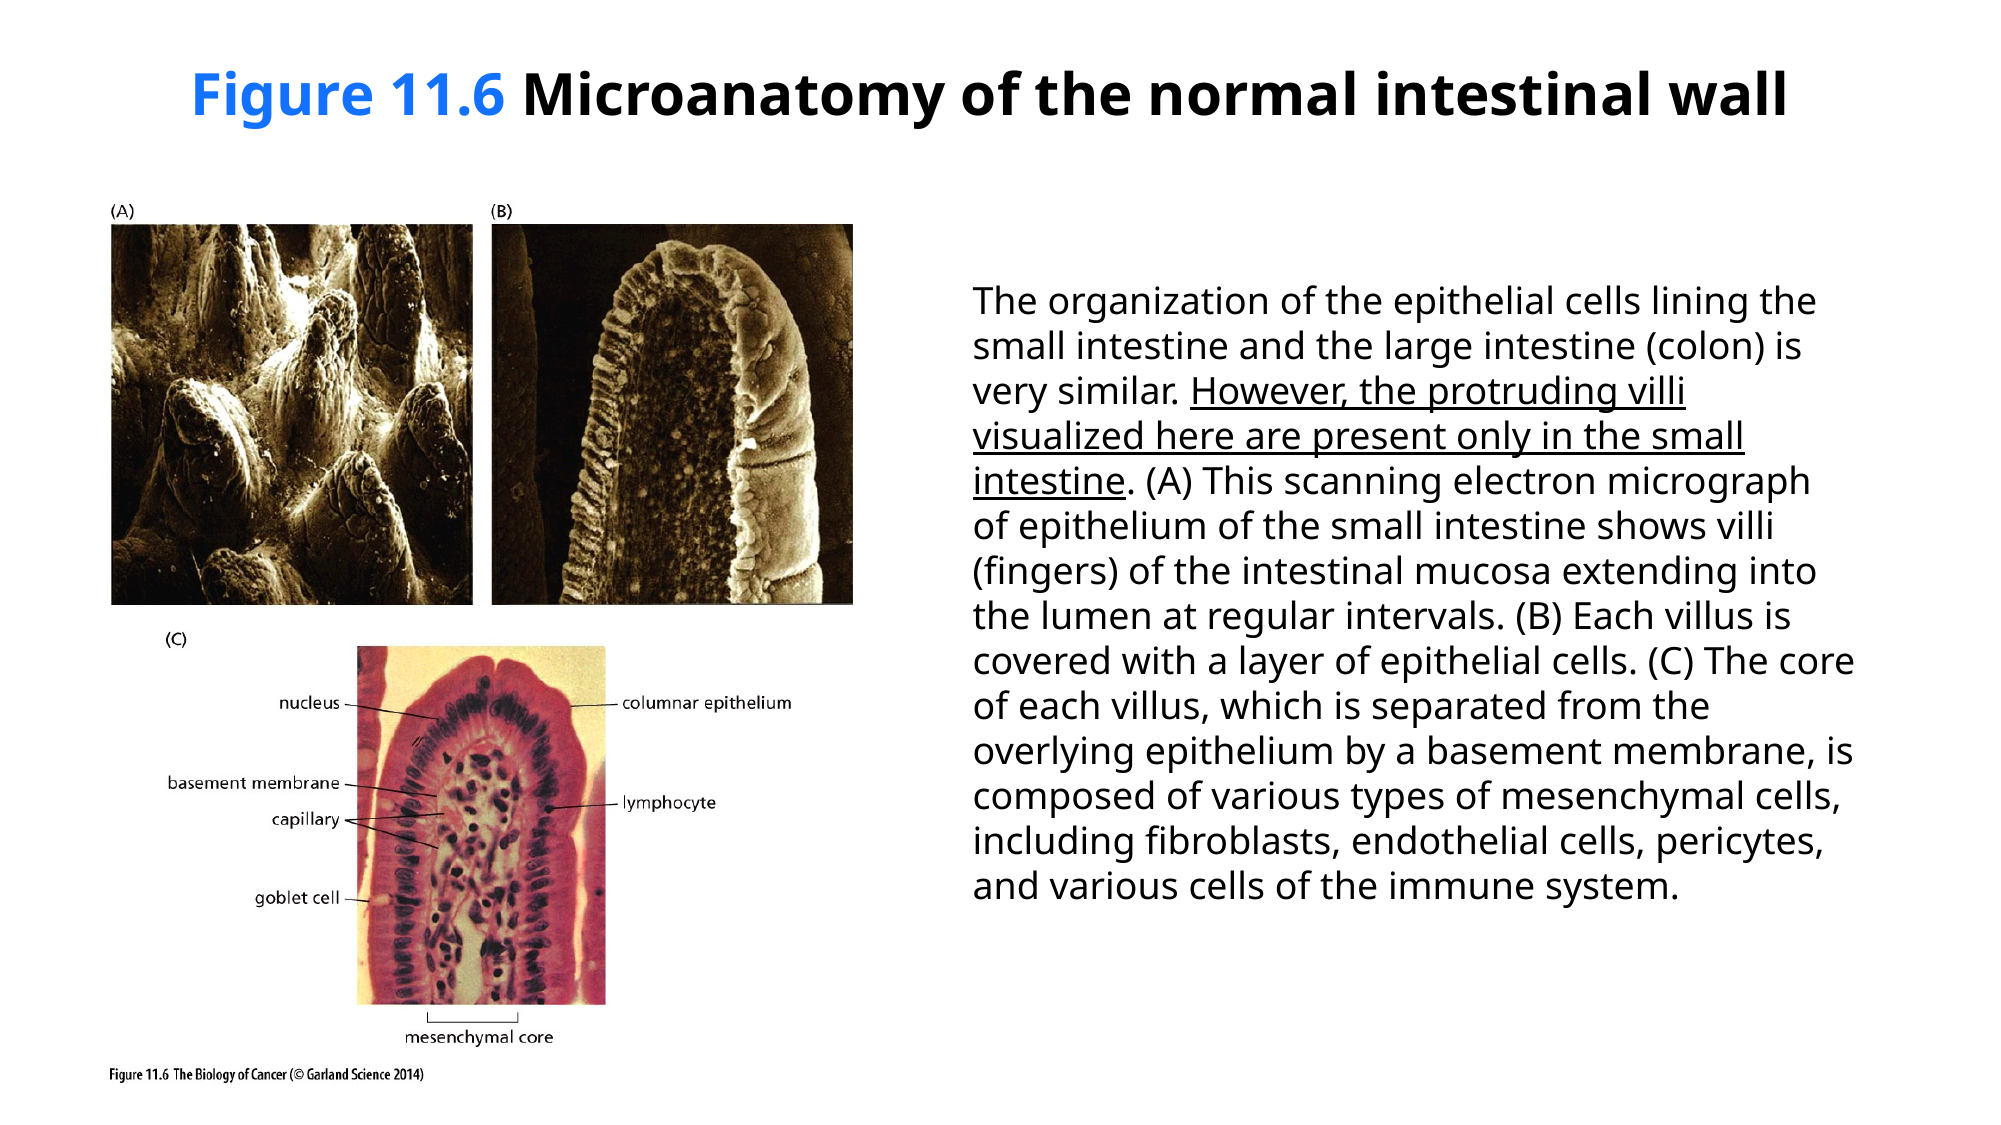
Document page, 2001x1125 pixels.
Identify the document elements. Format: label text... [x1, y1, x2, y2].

picture [102, 195, 861, 1086]
text_box The organization of the epithelial cells lining the small intestine and the large intestine (colon) is very similar. However, the protruding villi visualized here are present only in the small intestine. (A) This scanning electron micrograph of epithelium of the small intestine shows villi (fingers) of the intestinal mucosa extending into the lumen at regular intervals. (B) Each villus is covered with a layer of epithelial cells. (C) The core of each villus, which is separated from the overlying epithelium by a basement membrane, is composed of various types of mesenchymal cells, including fibroblasts, endothelial cells, pericytes, and various cells of the immune system. [957, 269, 1872, 914]
text_box Figure 11.6 Microanatomy of the normal intestinal wall [175, 49, 1824, 135]
